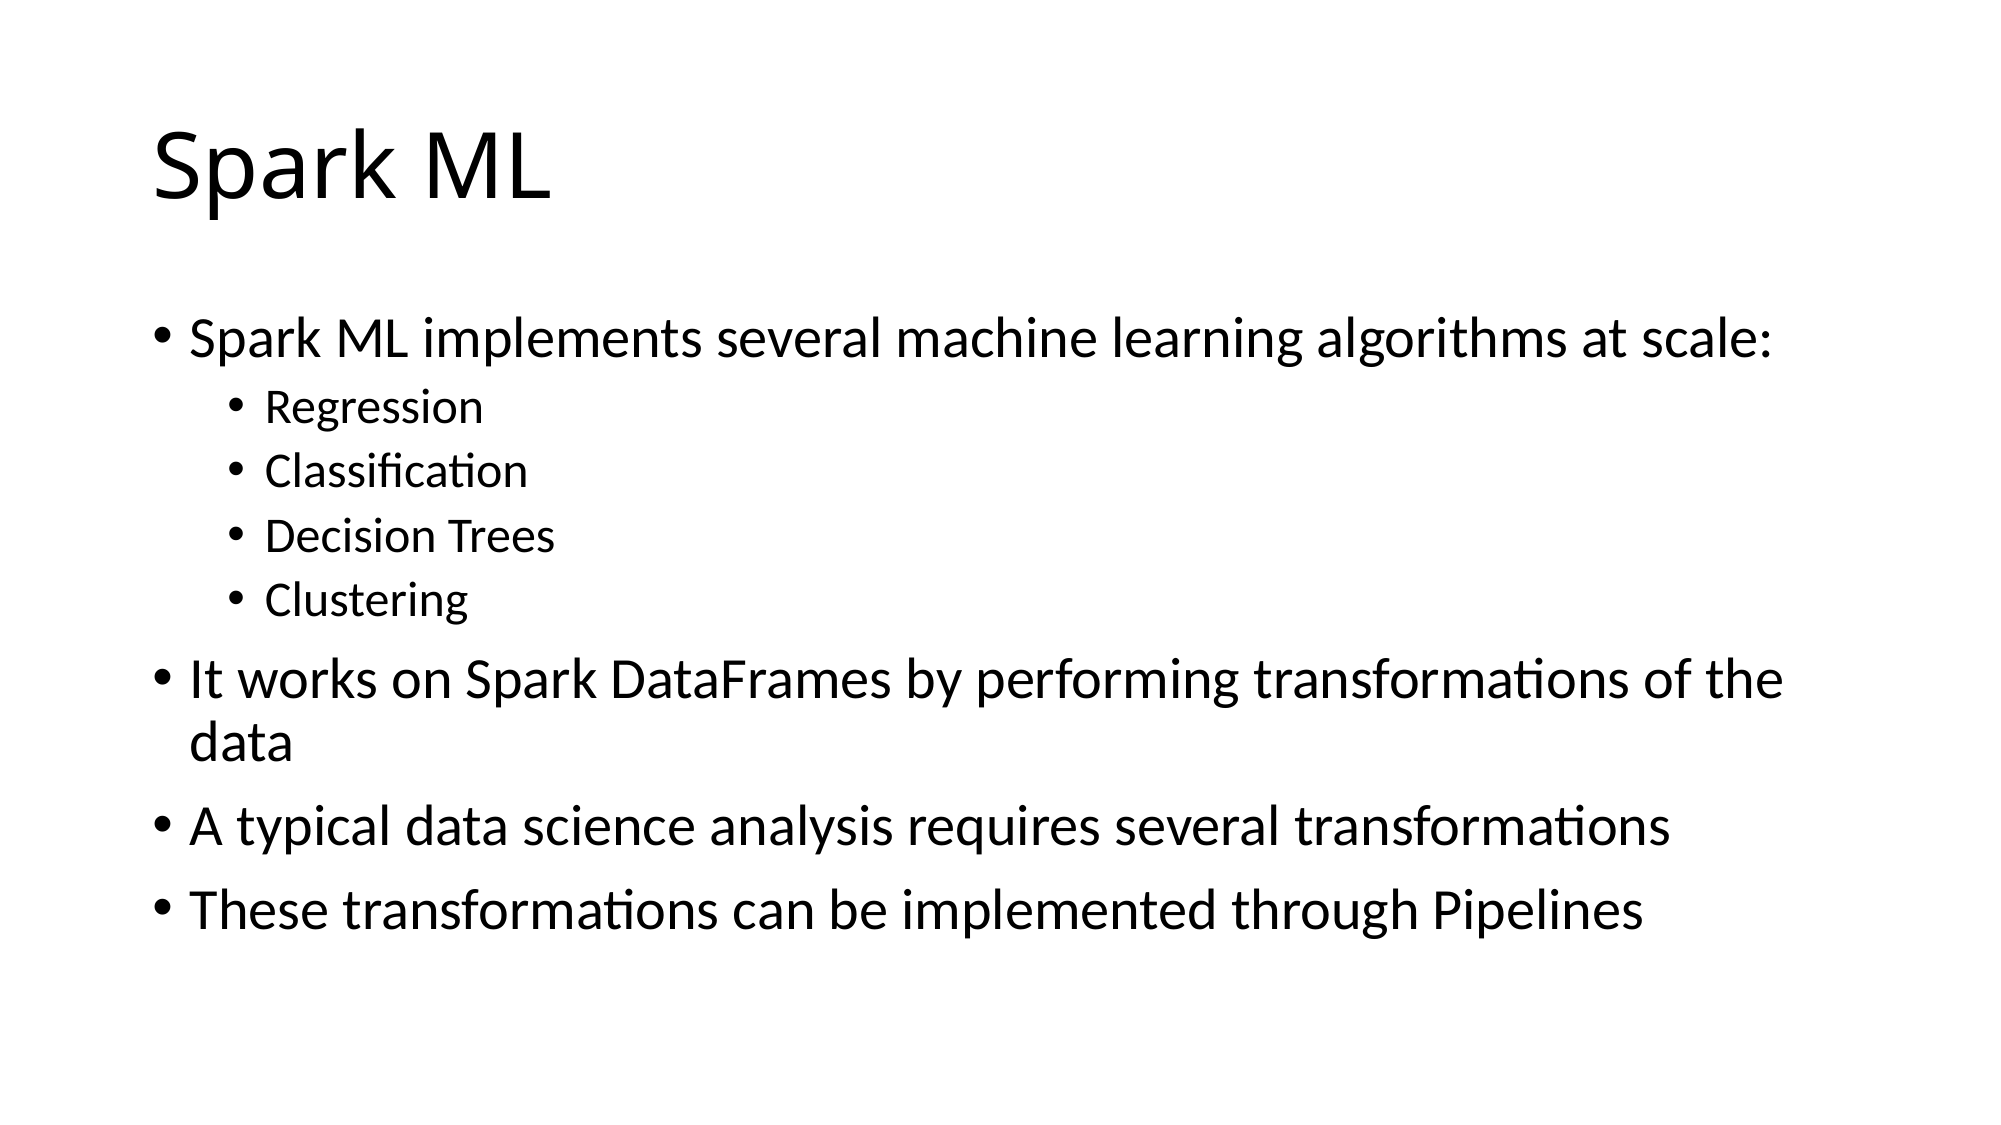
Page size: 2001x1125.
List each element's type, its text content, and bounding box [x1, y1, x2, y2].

list Spark ML implements several machine learning algorithms at scale: Regression Classification Decision Trees Clustering It works on Spark DataFrames by performing transformations of the data A typical data science analysis requires several transformations These transformations can be implemented through Pipelines [137, 299, 1863, 1014]
title Spark ML [137, 59, 1863, 278]
